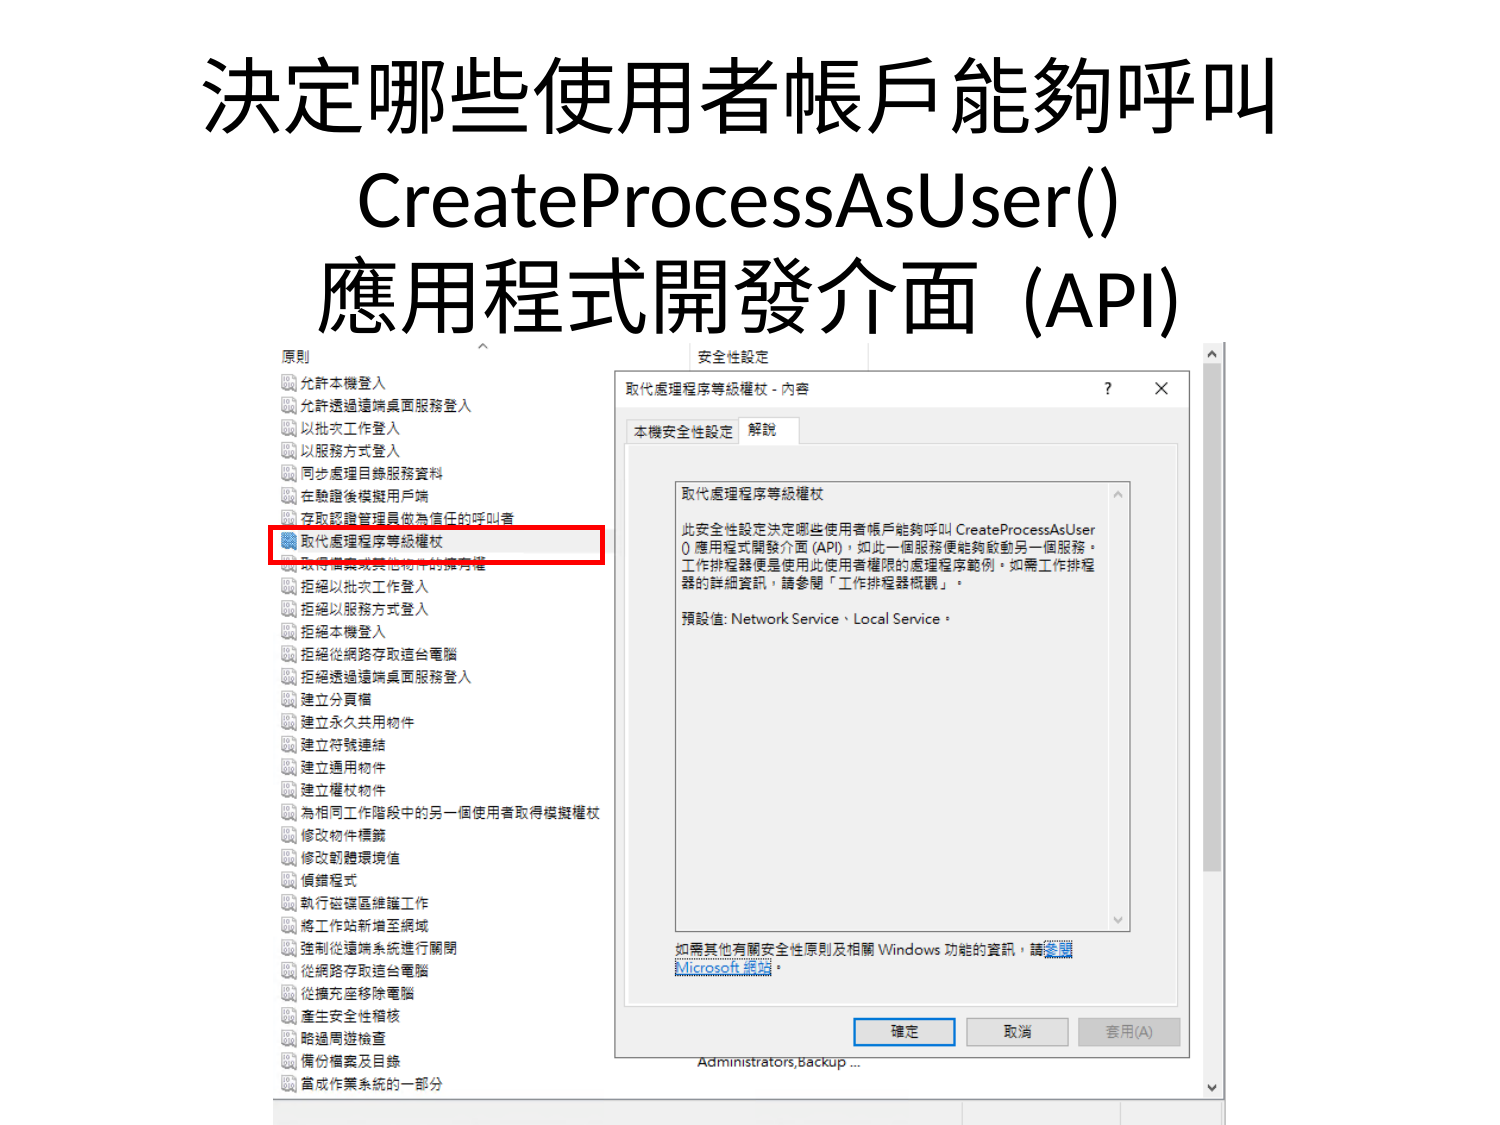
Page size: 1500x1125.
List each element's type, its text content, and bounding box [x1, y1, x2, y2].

text_box 決定哪些使用者帳戶能夠呼叫 CreateProcessAsUser() 應用程式開發介面 (API) [184, 36, 1316, 352]
picture [272, 342, 1228, 1125]
